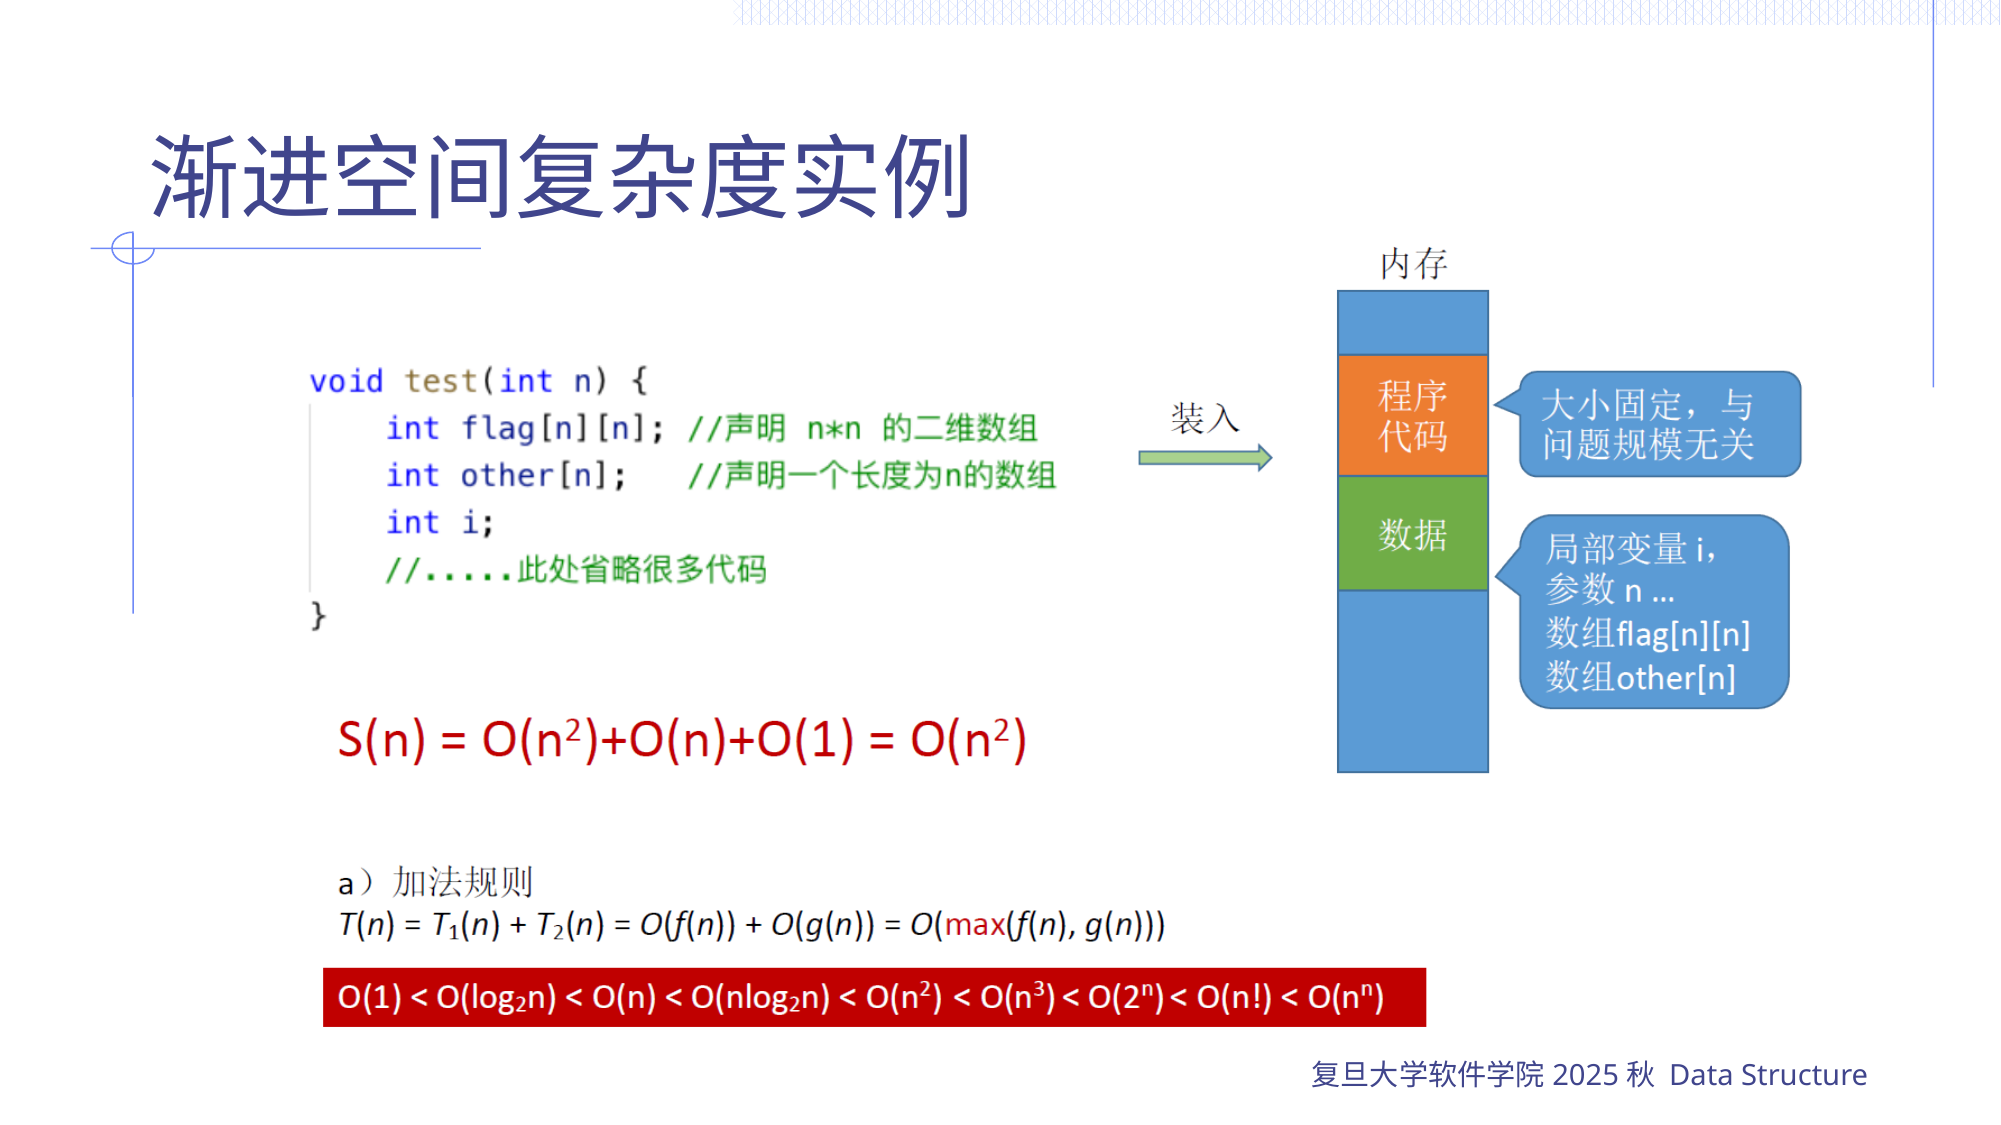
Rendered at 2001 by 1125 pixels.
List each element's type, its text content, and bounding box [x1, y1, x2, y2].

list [230, 237, 1837, 1063]
title 渐进空间复杂度实例 [133, 50, 1834, 238]
